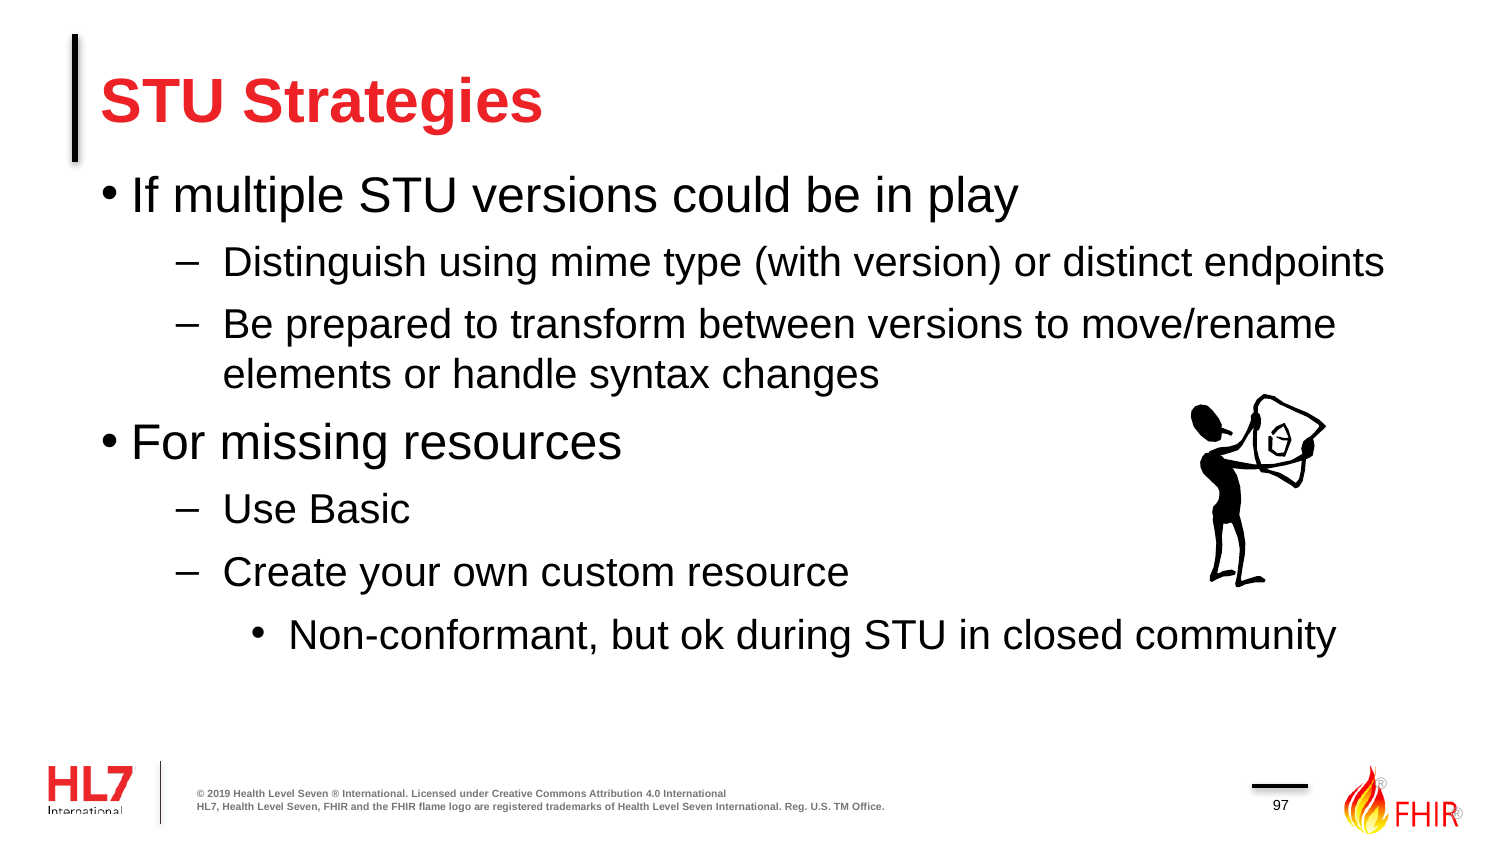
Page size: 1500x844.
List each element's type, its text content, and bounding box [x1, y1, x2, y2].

picture [1190, 393, 1327, 588]
footer © 2019 Health Level Seven ® International. Licensed under Creative Commons Attribution 4.0 International HL7, Health Level Seven, FHIR and the FHIR flame logo are registered trademarks of Health Level Seven International. Reg. U.S. TM Office. [196, 786, 941, 813]
picture [1339, 760, 1463, 837]
list If multiple STU versions could be in play Distinguish using mime type (with version) or distinct endpoints Be prepared to transform between versions to move/rename elements or handle syntax changes For missing resources Use Basic Create your own custom resource Non-conformant, but ok during STU in closed community [100, 162, 1451, 731]
slide_number 97 [1258, 786, 1304, 813]
title STU Strategies [100, 33, 1451, 162]
